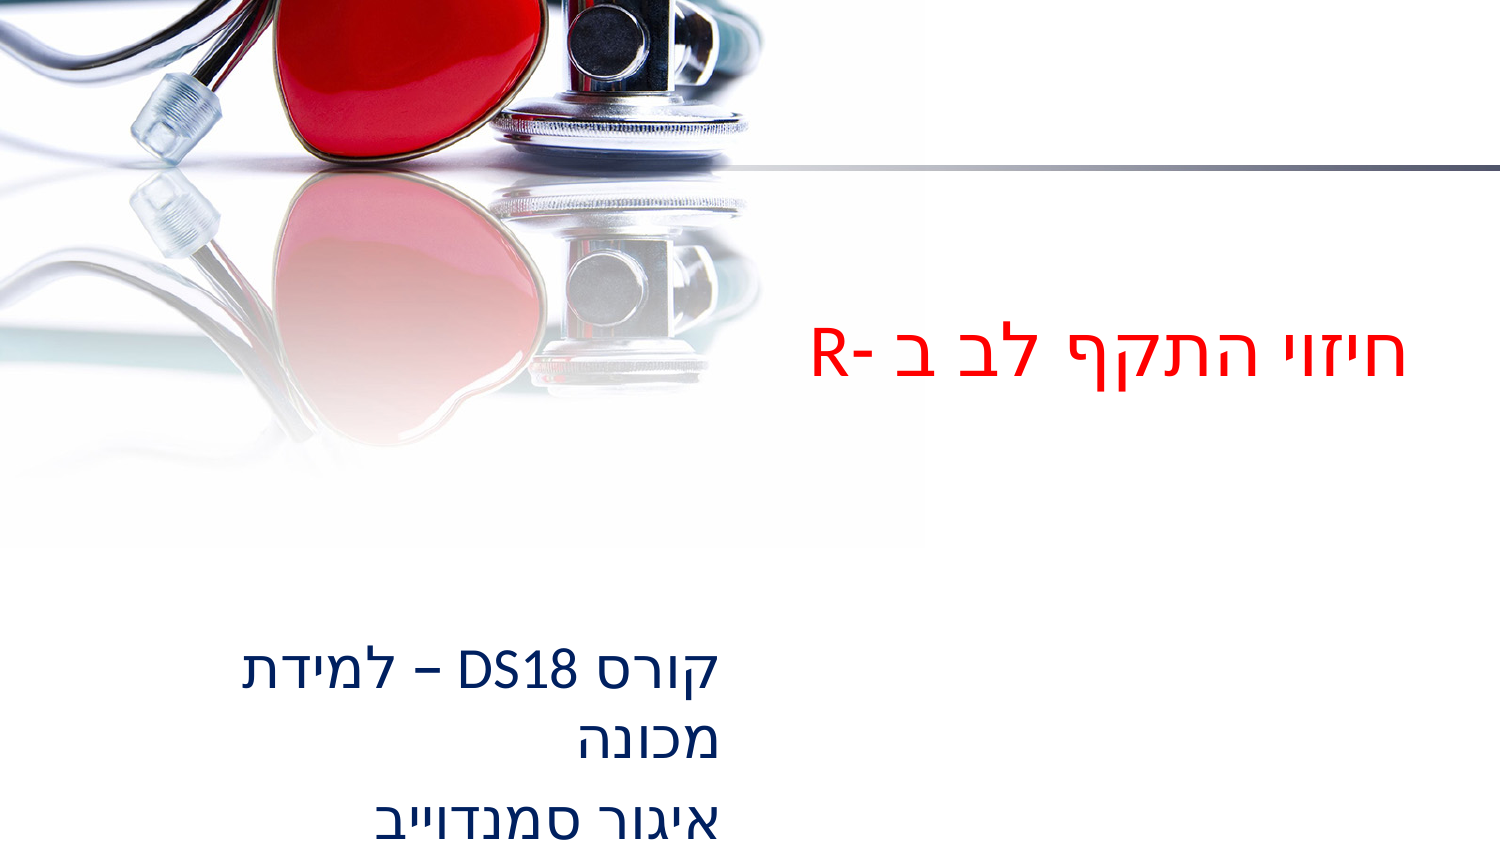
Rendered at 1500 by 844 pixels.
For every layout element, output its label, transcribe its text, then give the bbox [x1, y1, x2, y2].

subtitle קורס DS18 – למידת מכונה איגור סמנדוייב [86, 622, 738, 798]
title חיזוי התקף לב ב -R [73, 246, 1427, 447]
picture [0, 0, 1500, 844]
